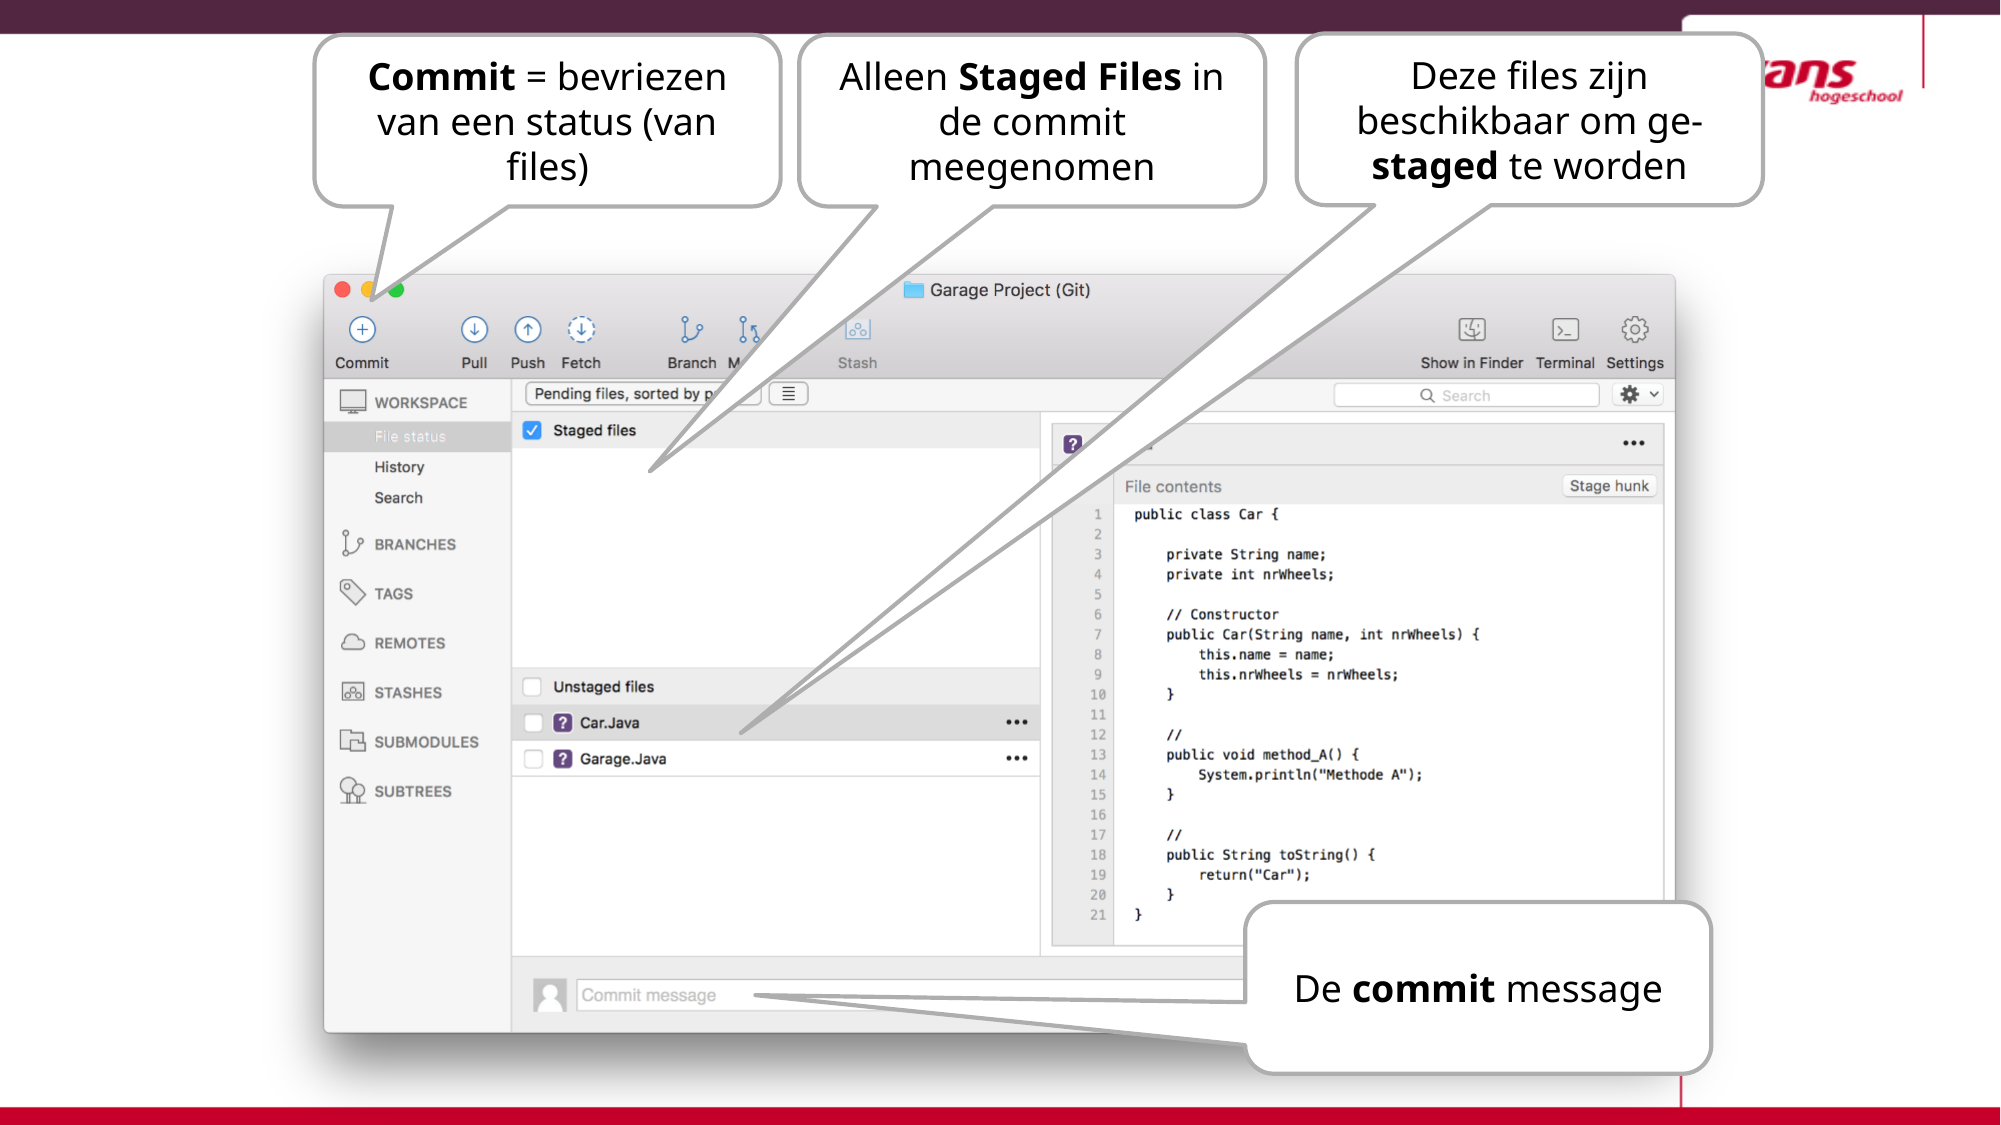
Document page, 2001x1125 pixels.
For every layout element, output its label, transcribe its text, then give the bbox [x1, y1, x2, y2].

text_box Alleen Staged Files in de commit meegenomen [797, 32, 1268, 230]
text_box Commit = bevriezen van een status (van files) [312, 32, 783, 230]
picture [0, 0, 2001, 1125]
text_box Deze files zijn beschikbaar om ge-staged te worden [1294, 31, 1766, 230]
